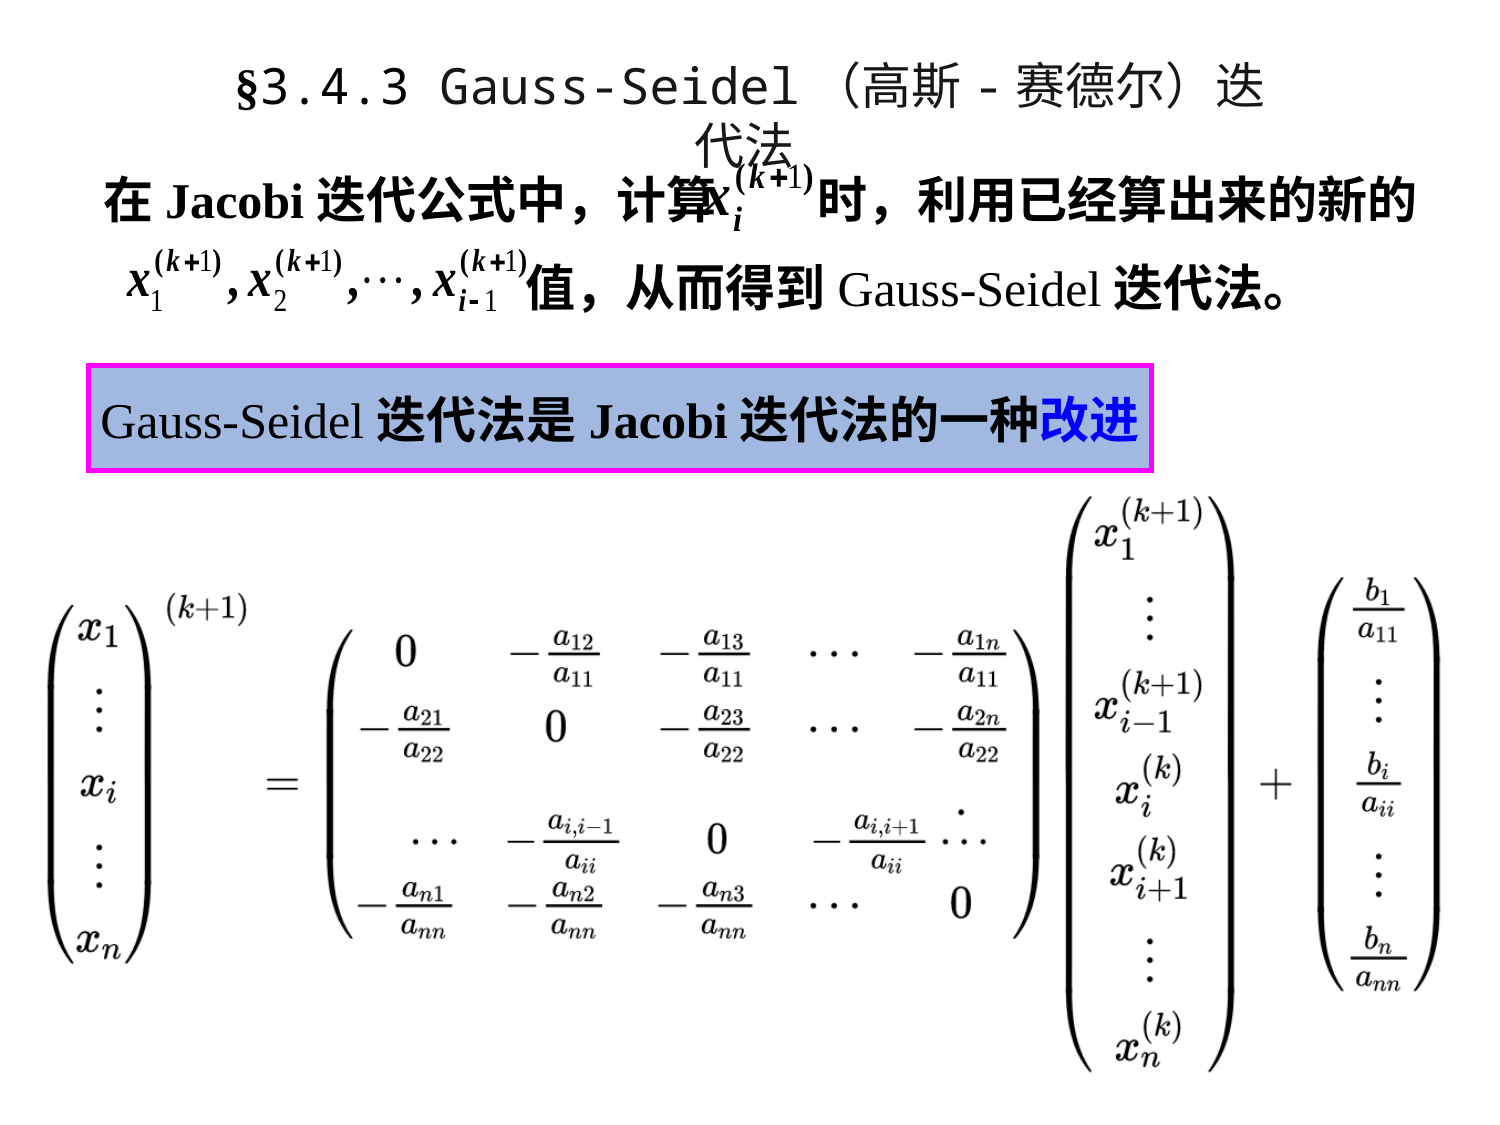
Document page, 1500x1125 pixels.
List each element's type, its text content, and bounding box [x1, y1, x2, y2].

text_box §3.4.3 Gauss-Seidel（高斯-赛德尔）迭代法 [194, 46, 1306, 149]
text_box Gauss-Seidel迭代法是Jacobi迭代法的一种改进 [88, 365, 1152, 471]
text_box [88, 149, 1483, 326]
picture [41, 491, 1447, 1076]
